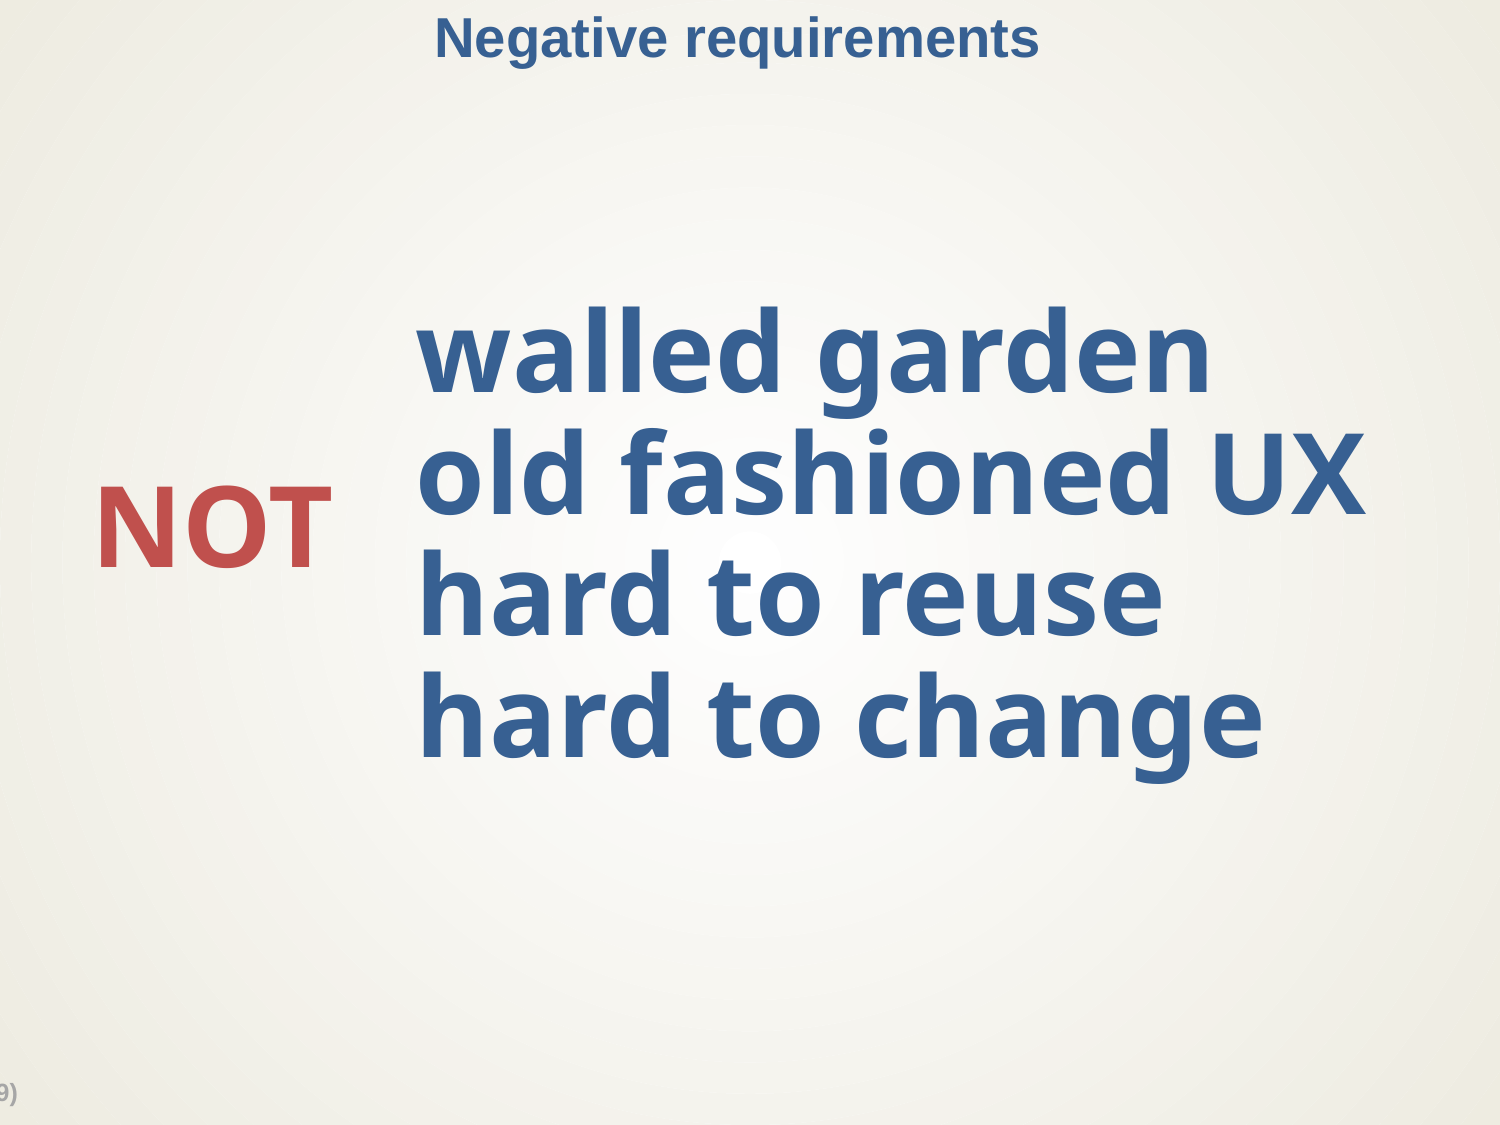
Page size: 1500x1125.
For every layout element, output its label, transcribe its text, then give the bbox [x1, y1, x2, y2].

text_box NOT [37, 349, 388, 713]
subtitle Negative requirements [210, 0, 1265, 290]
title walled garden old fashioned UX hard to reuse hard to change [396, 186, 1498, 1026]
